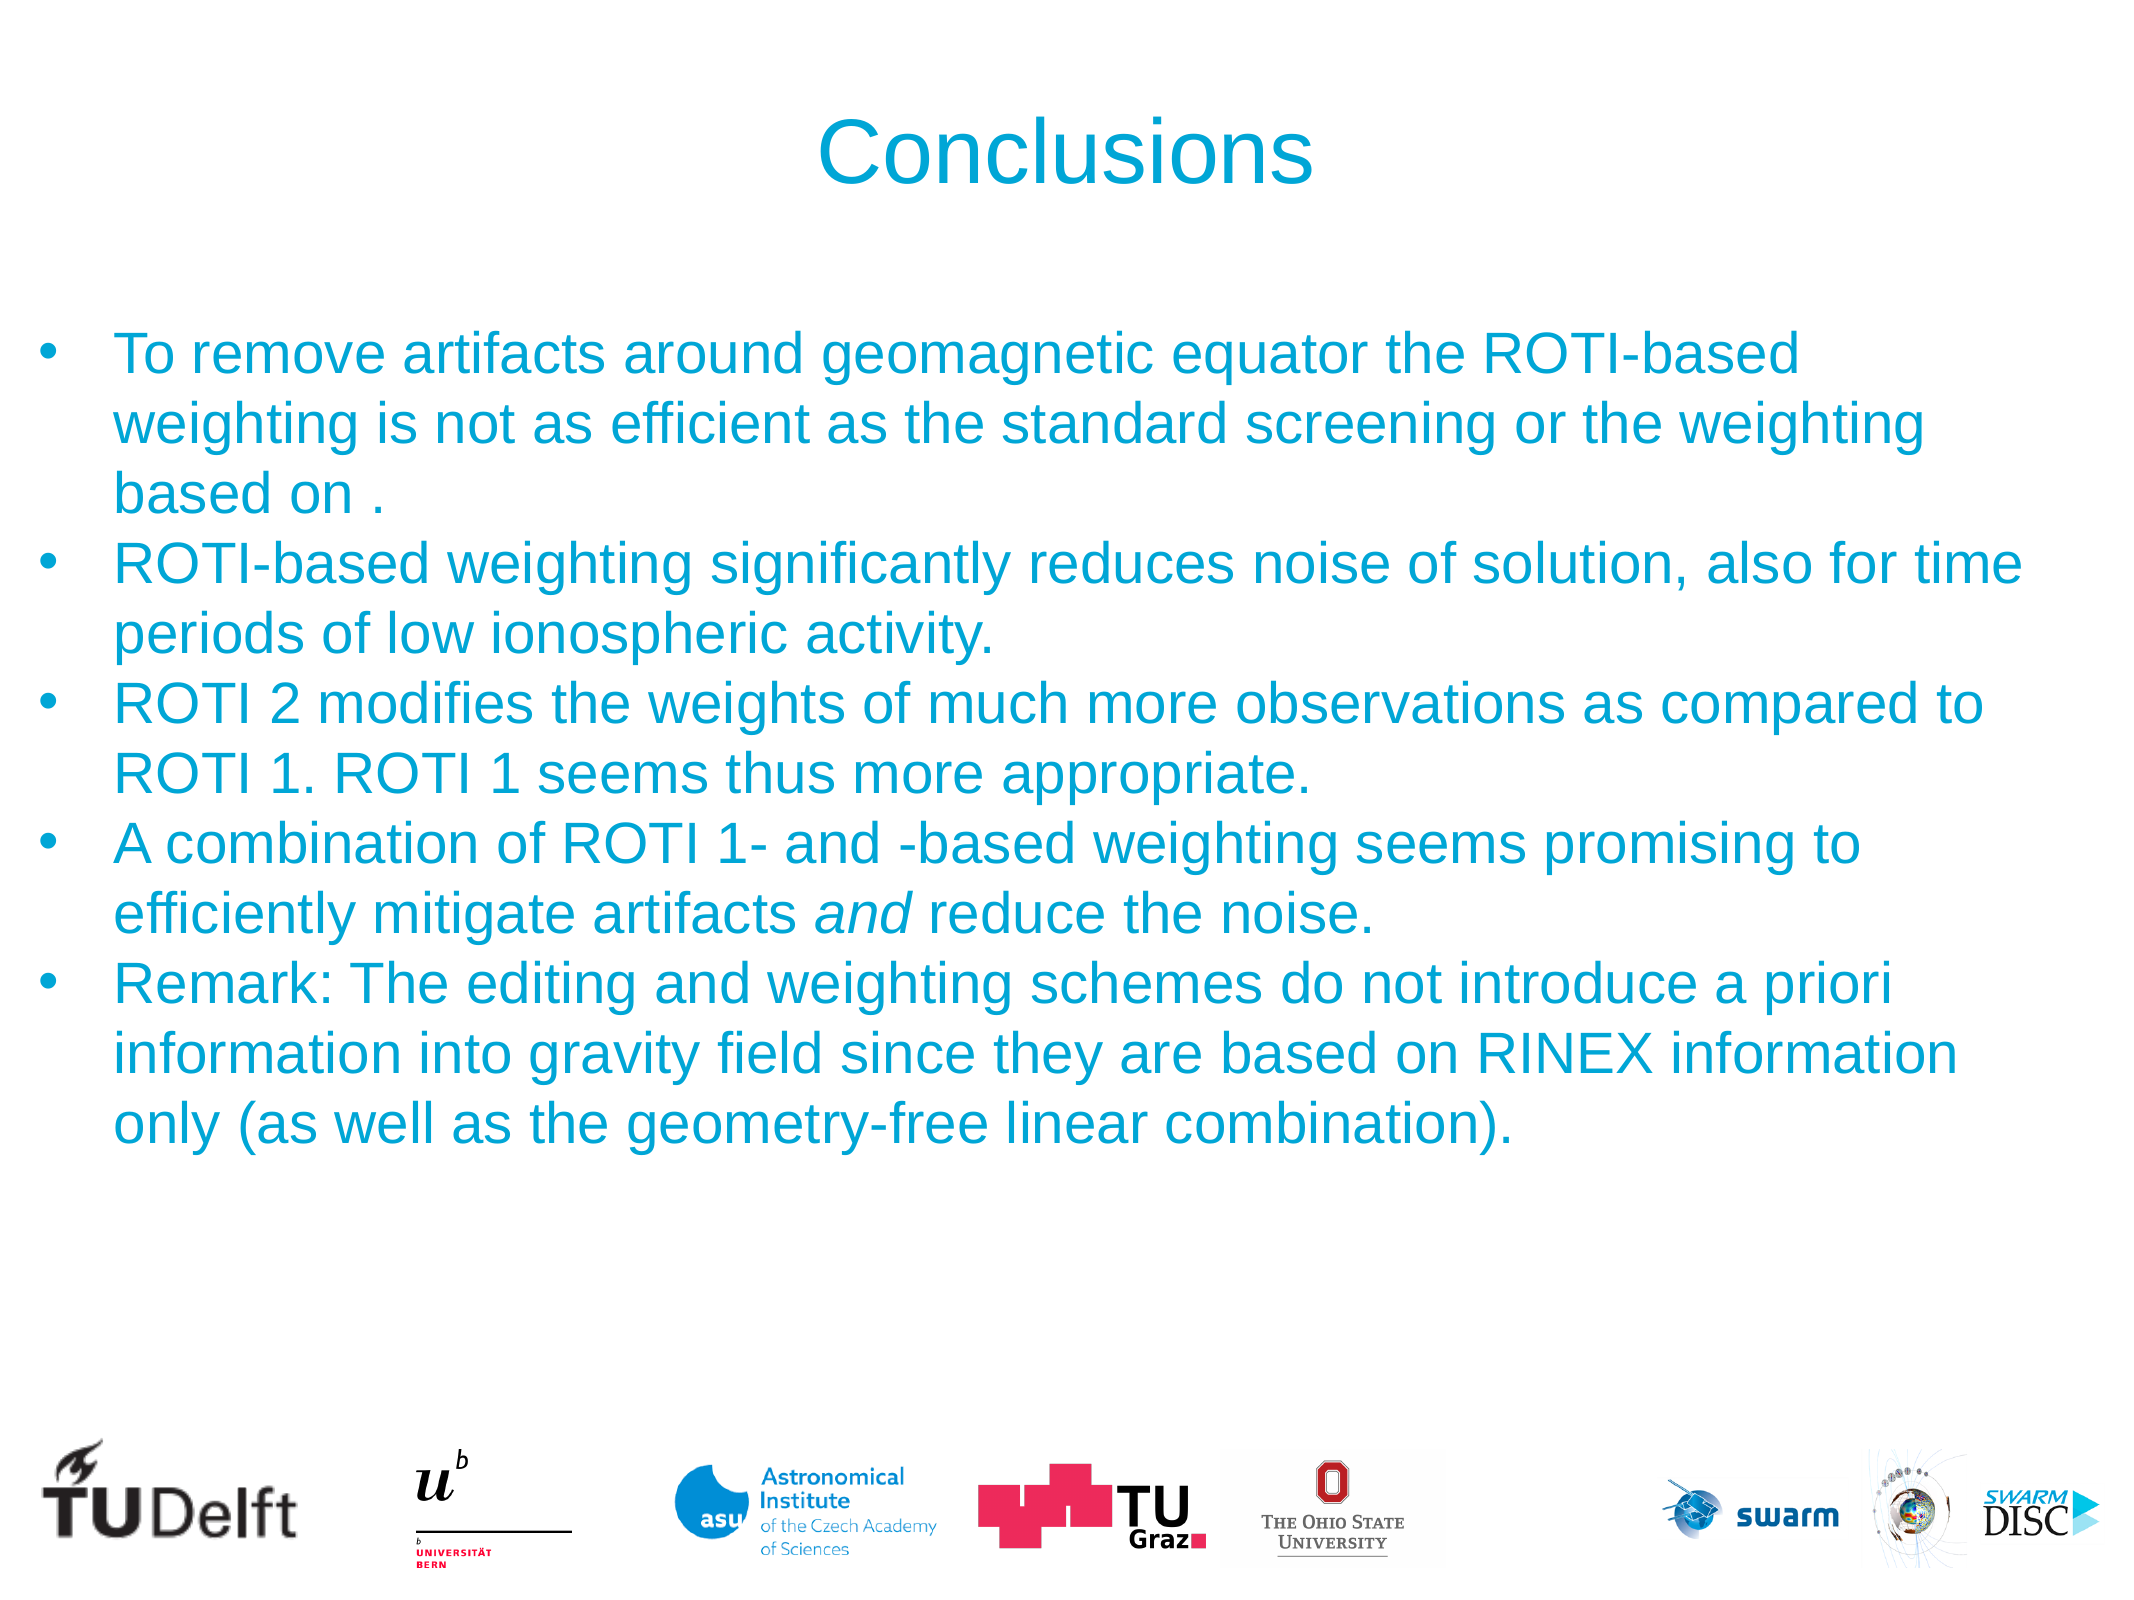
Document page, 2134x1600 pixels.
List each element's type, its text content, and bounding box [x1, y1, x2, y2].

picture [972, 1449, 1209, 1568]
text_box Conclusions [163, 91, 1970, 198]
picture [1220, 1449, 1446, 1568]
picture [665, 1449, 945, 1568]
picture [416, 1449, 572, 1568]
picture [1657, 1449, 2105, 1568]
